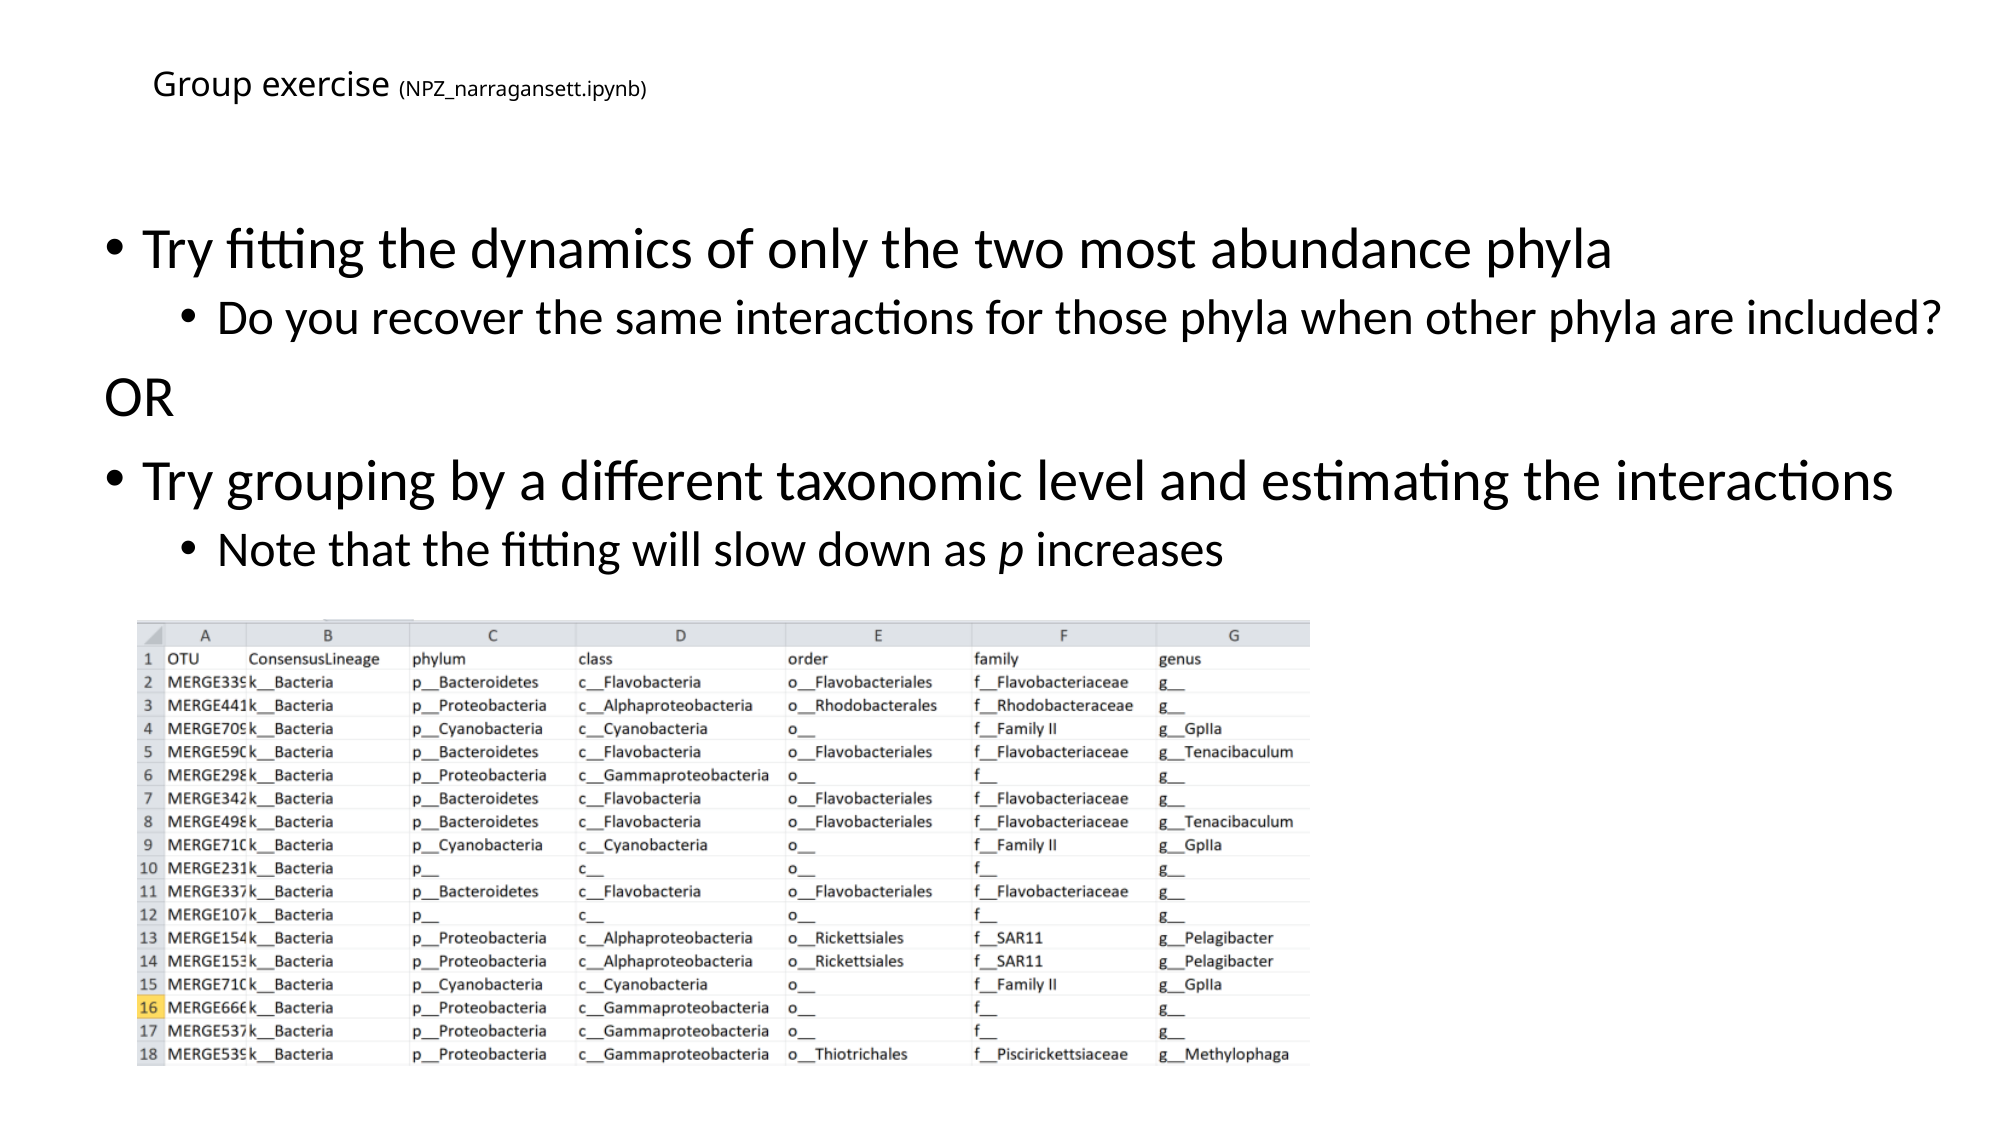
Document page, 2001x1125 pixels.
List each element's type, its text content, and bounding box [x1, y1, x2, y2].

list Try fitting the dynamics of only the two most abundance phyla Do you recover the same interactions for those phyla when other phyla are included? OR Try grouping by a different taxonomic level and estimating the interactions Note that the fitting will slow down as p increases [89, 210, 1961, 1014]
picture [137, 619, 1310, 1066]
title Group exercise (NPZ_narragansett.ipynb) [137, 59, 1863, 112]
